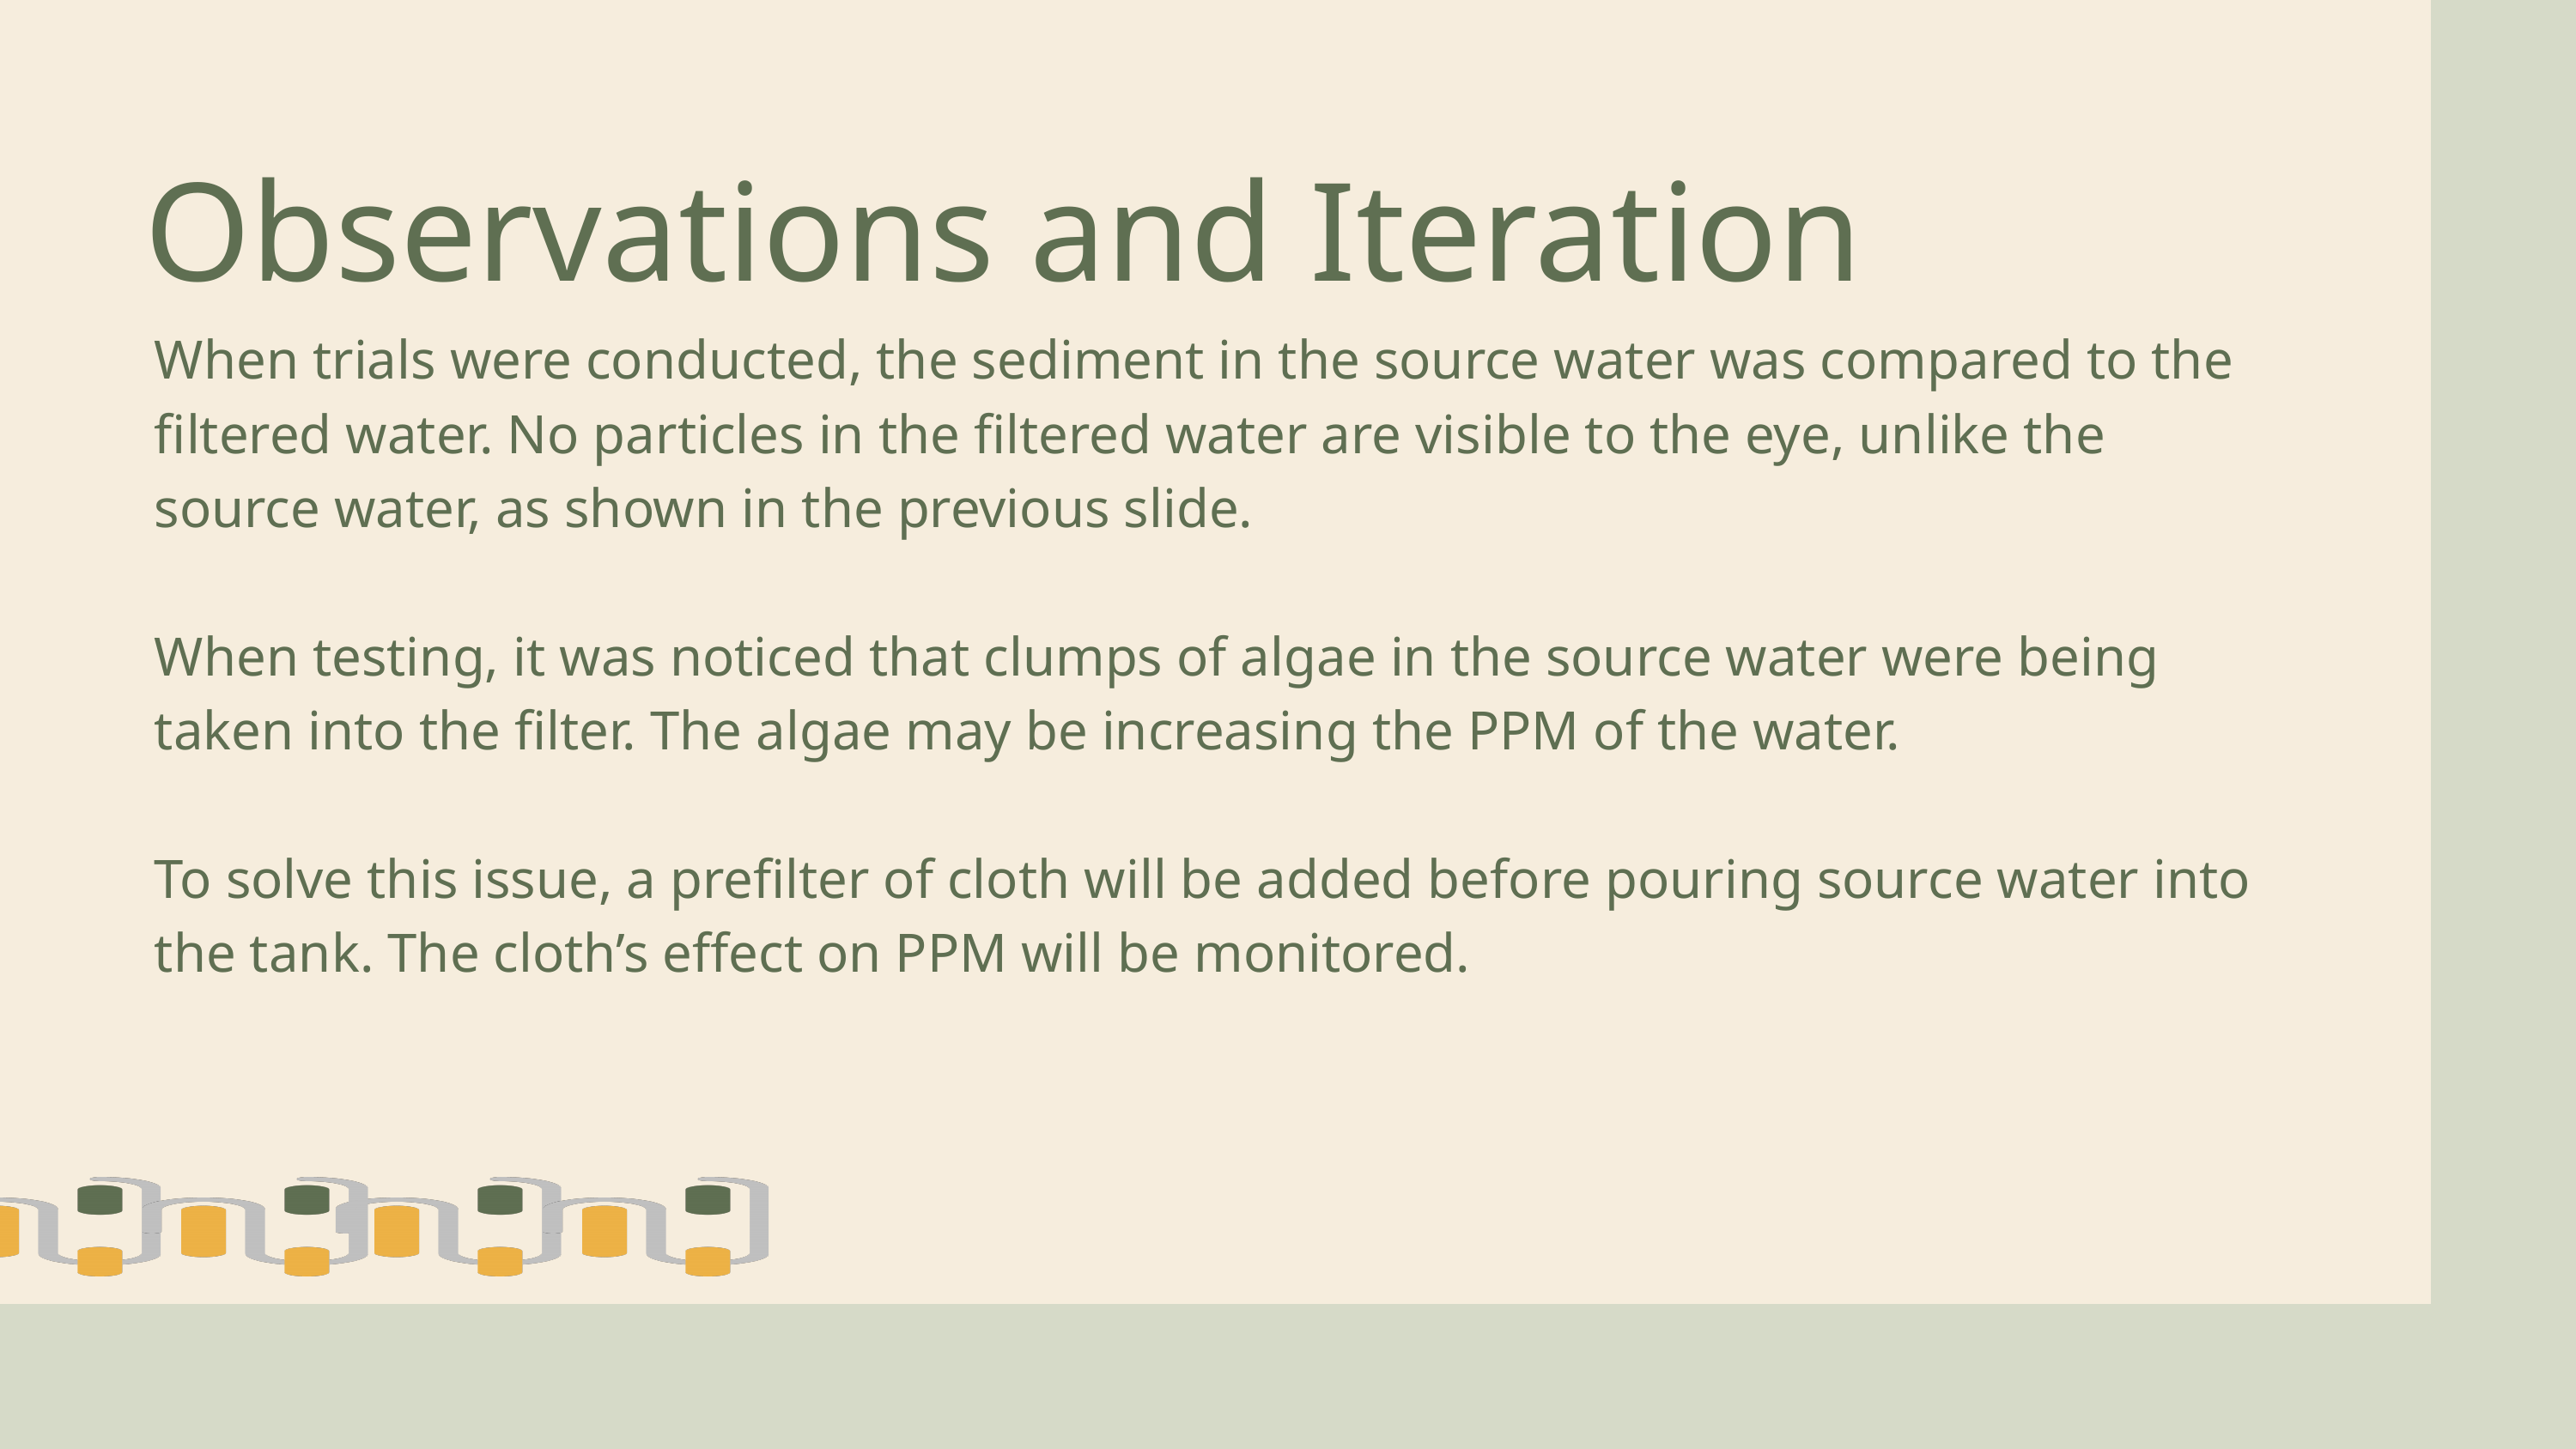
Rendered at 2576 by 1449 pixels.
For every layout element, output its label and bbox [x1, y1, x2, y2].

text_box [0, 0, 2432, 1304]
